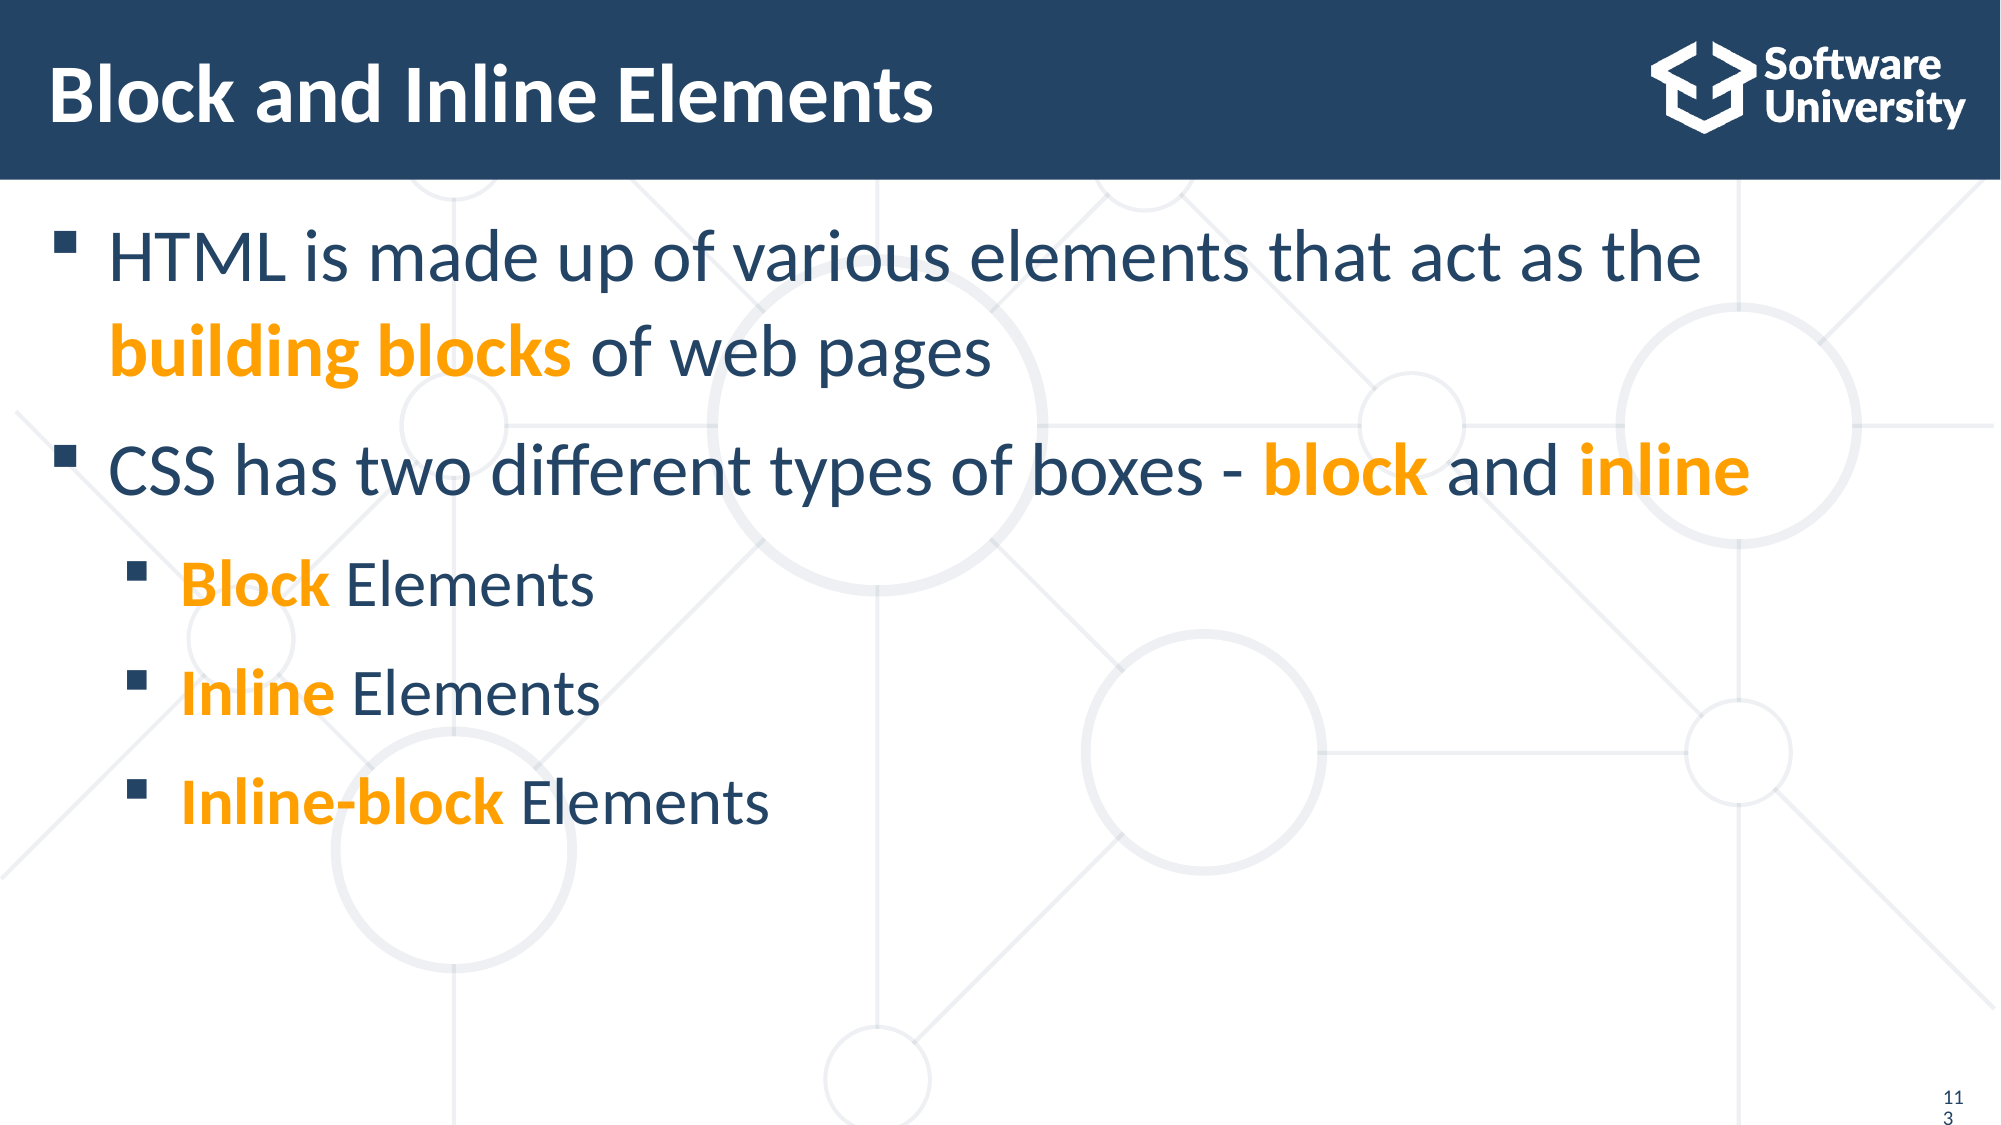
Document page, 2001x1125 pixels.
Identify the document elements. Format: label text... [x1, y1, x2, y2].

slide_number 113 [1927, 1067, 1989, 1117]
picture [1651, 41, 1966, 134]
list HTML is made up of various elements that act as the building blocks of web pages CSS has two different types of boxes - block and inline Block Elements Inline Elements Inline-block Elements [31, 196, 1970, 1104]
title Block and Inline Elements [31, 16, 1625, 162]
